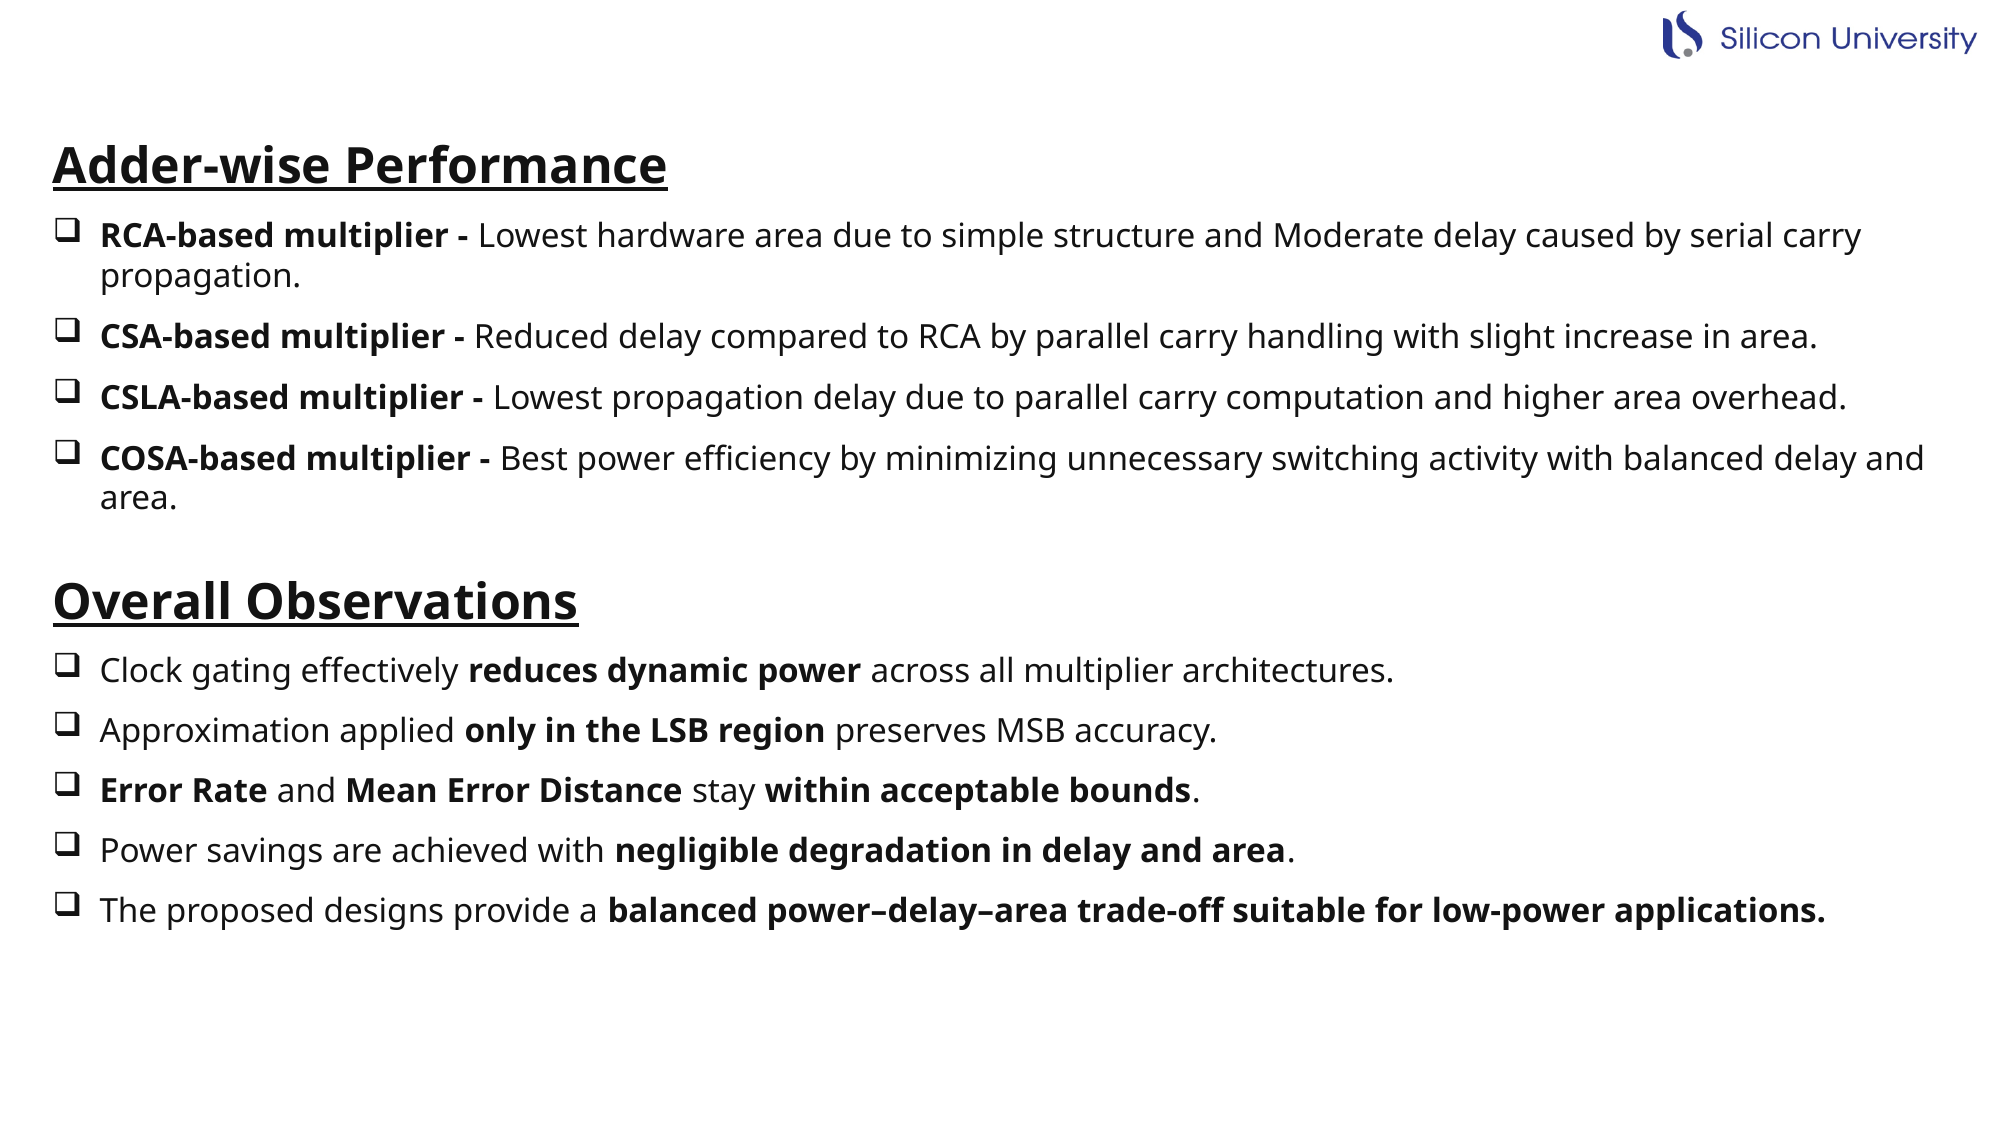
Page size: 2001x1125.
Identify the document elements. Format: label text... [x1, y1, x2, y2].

text_box Overall Observations Clock gating effectively reduces dynamic power across all multiplier architectures. Approximation applied only in the LSB region preserves MSB accuracy. Error Rate and Mean Error Distance stay within acceptable bounds. Power savings are achieved with negligible degradation in delay and area. The proposed designs provide a balanced power–delay–area trade-off suitable for low-power applications. [37, 531, 1963, 936]
picture [1646, 0, 2001, 80]
list Adder-wise Performance RCA-based multiplier - Lowest hardware area due to simple structure and Moderate delay caused by serial carry propagation. CSA-based multiplier - Reduced delay compared to RCA by parallel carry handling with slight increase in area. CSLA-based multiplier - Lowest propagation delay due to parallel carry computation and higher area overhead. COSA-based multiplier - Best power efficiency by minimizing unnecessary switching activity with balanced delay and area. [37, 96, 1950, 531]
